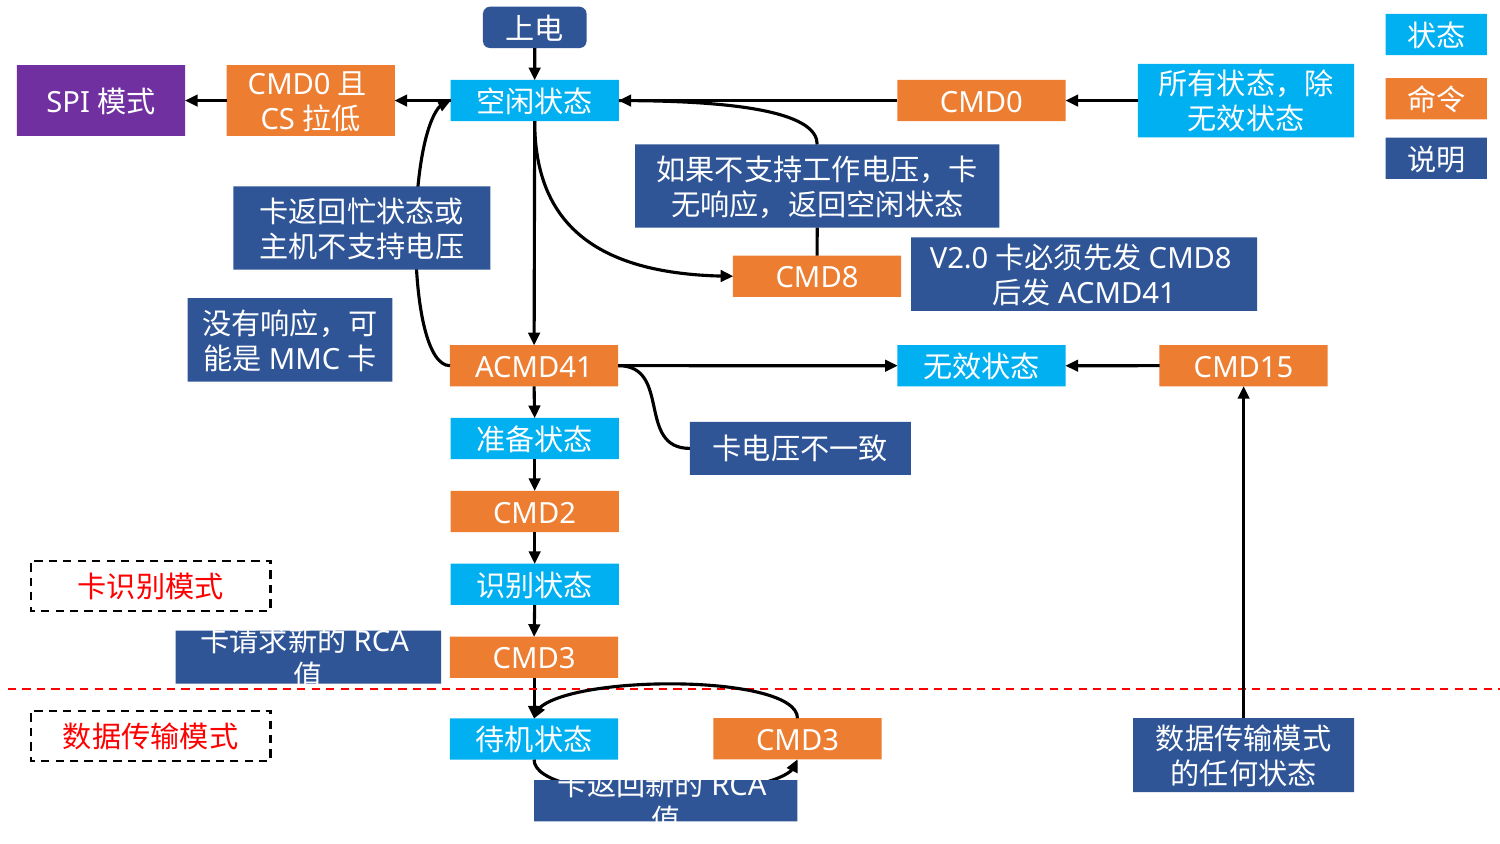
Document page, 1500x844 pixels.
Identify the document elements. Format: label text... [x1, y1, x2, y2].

text_box ACMD41 [449, 344, 619, 387]
text_box 卡返回忙状态或主机不支持电压 [232, 185, 449, 271]
text_box CMD3 [449, 636, 619, 679]
text_box 准备状态 [449, 417, 620, 460]
text_box CMD2 [449, 490, 620, 533]
text_box 数据传输模式 [30, 710, 272, 762]
text_box V2.0卡必须先发CMD8后发ACMD41 [910, 236, 1258, 312]
text_box 命令 [1385, 77, 1488, 120]
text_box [618, 365, 690, 449]
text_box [556, 99, 712, 298]
text_box CMD15 [1158, 344, 1329, 387]
text_box 如果不支持工作电压，卡无响应，返回空闲状态 [712, 143, 1000, 229]
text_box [696, 23, 740, 222]
text_box 待机状态 [449, 717, 619, 761]
text_box 卡返回忙状态或主机不支持电压 [451, 185, 491, 271]
text_box 卡电压不一致 [689, 421, 912, 476]
text_box 没有响应，可能是MMC卡 [186, 297, 394, 383]
text_box 上电 [481, 5, 588, 50]
text_box 卡请求新的RCA值 [175, 630, 442, 685]
text_box 卡识别模式 [30, 560, 272, 612]
text_box CMD3 [712, 717, 883, 760]
text_box 卡返回新的RCA值 [533, 779, 665, 822]
text_box CMD0 [896, 79, 1067, 122]
text_box 状态 [1385, 13, 1488, 56]
text_box CMD0且CS拉低 [226, 64, 396, 137]
text_box CMD8 [732, 254, 902, 298]
text_box 卡返回新的RCA值 [666, 779, 798, 822]
text_box 说明 [1385, 137, 1488, 180]
text_box 识别状态 [449, 563, 620, 606]
text_box 所有状态，除无效状态 [1137, 63, 1355, 138]
text_box 数据传输模式的任何状态 [1132, 717, 1355, 793]
text_box 无效状态 [896, 344, 1067, 387]
text_box SPI模式 [16, 64, 186, 137]
text_box 空闲状态 [449, 79, 620, 122]
